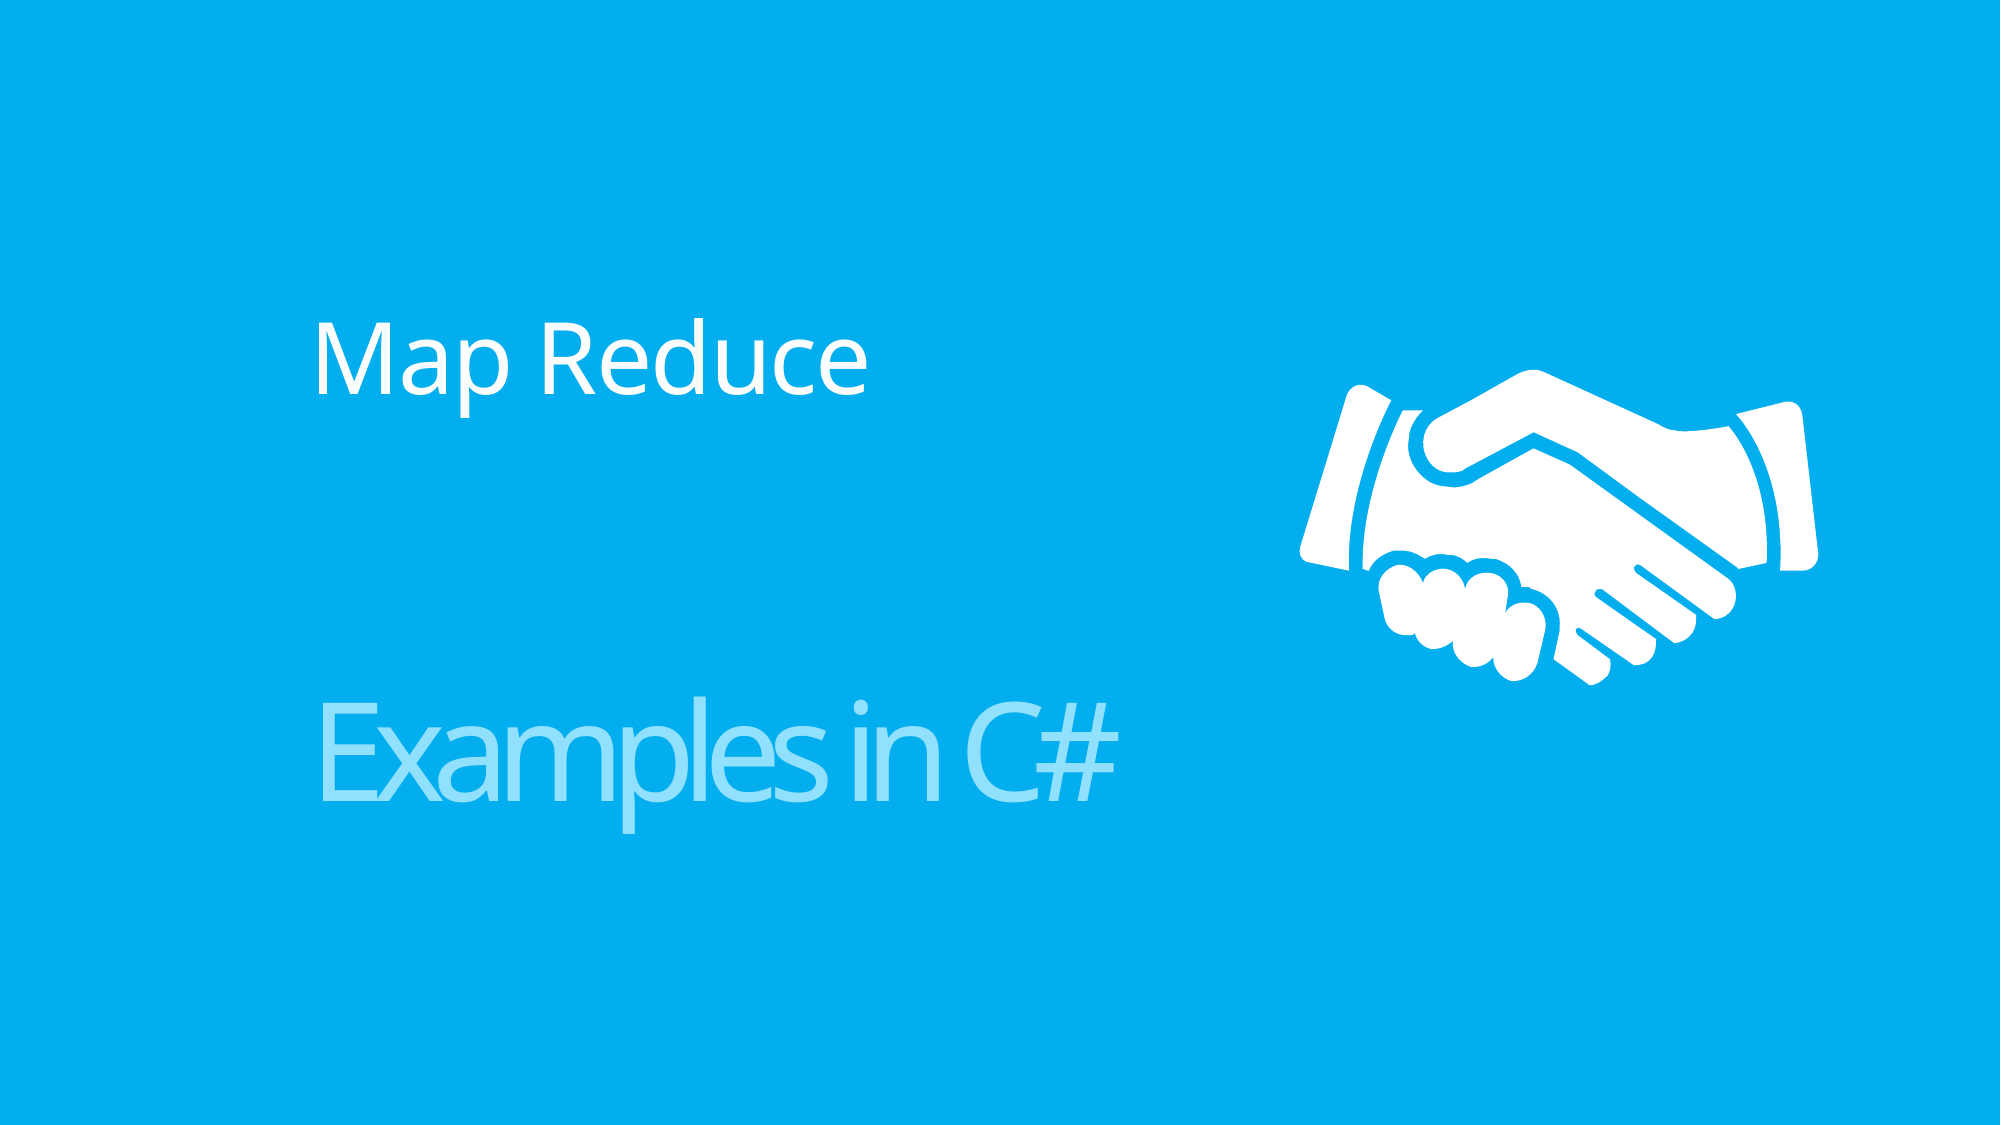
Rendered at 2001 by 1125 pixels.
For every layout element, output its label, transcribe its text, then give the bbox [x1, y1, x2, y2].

list Examples in C# [309, 682, 1766, 892]
title Map Reduce [309, 237, 1000, 488]
